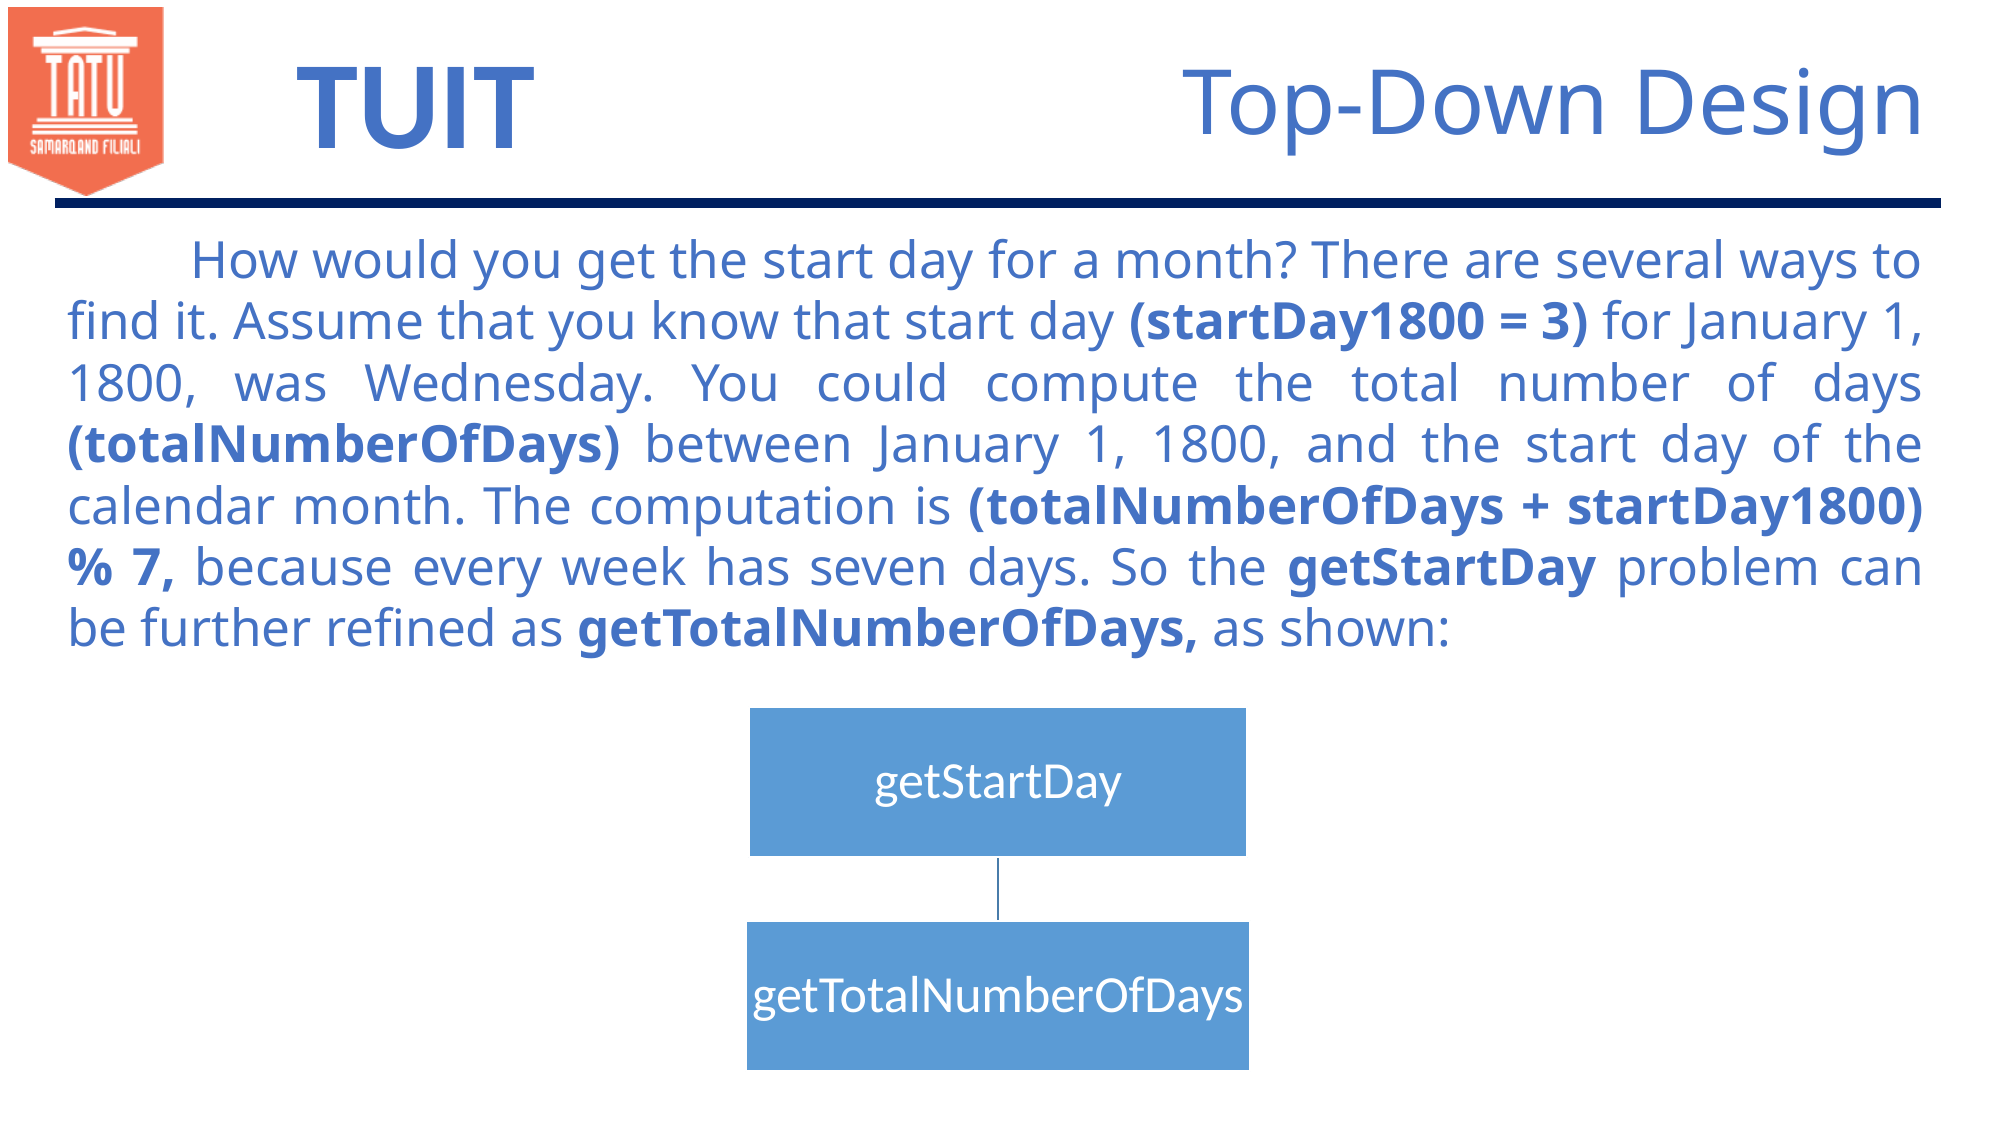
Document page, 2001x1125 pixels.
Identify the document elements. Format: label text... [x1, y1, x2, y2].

text_box TUIT [281, 39, 571, 162]
text_box How would you get the start day for a month? There are several ways to find it. Assume that you know that start day (startDay1800 = 3) for January 1, 1800, was Wednesday. You could compute the total number of days (totalNumberOfDays) between January 1, 1800, and the start day of the calendar month. The computation is (totalNumberOfDays + startDay1800) % 7, because every week has seven days. So the getStartDay problem can be further refined as getTotalNumberOfDays, as shown: [52, 219, 1940, 690]
text_box Top-Down Design [716, 48, 1942, 162]
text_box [582, 706, 1414, 1072]
picture [8, 7, 164, 196]
